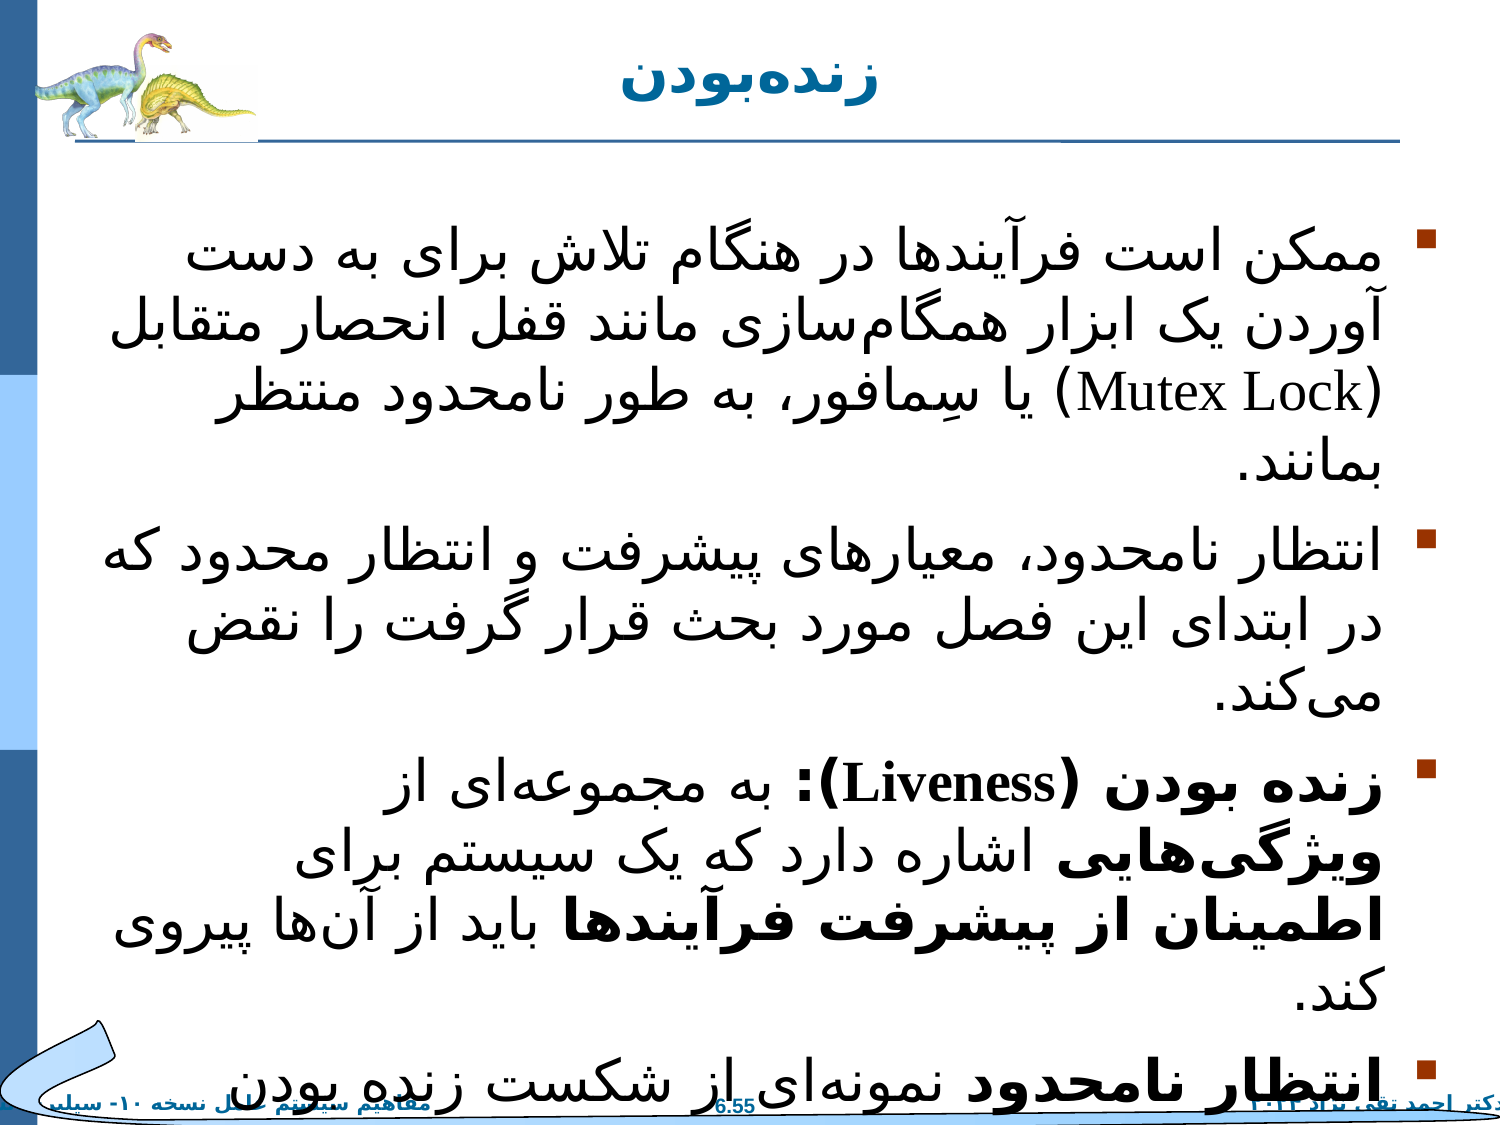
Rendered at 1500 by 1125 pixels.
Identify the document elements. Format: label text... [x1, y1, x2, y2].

title زنده‌بودن [75, 17, 1425, 113]
picture [255, 1099, 263, 1106]
picture [1289, 1096, 1299, 1100]
picture [1276, 1097, 1287, 1102]
picture [1251, 1097, 1262, 1102]
picture [18, 20, 258, 151]
list ممکن است فرآیندها در هنگام تلاش برای به دست آوردن یک ابزار همگام‌سازی مانند قفل انحصار متقابل (Mutex Lock) یا سِمافور، به طور نامحدود منتظر بمانند. انتظار نامحدود، معیارهای پیشرفت و انتظار محدود که در ابتدای این فصل مورد بحث قرار گرفت را نقض می‌کند. زنده بودن (Liveness): به مجموعه‌ای از ویژگی‌هایی اشاره دارد که یک سیستم برای اطمینان از پیشرفت فرآیندها باید از آن‌ها پیروی کند. انتظار نامحدود نمونه‌ای از شکست زنده بودن (Liveness Failure) است. [69, 204, 1457, 1074]
